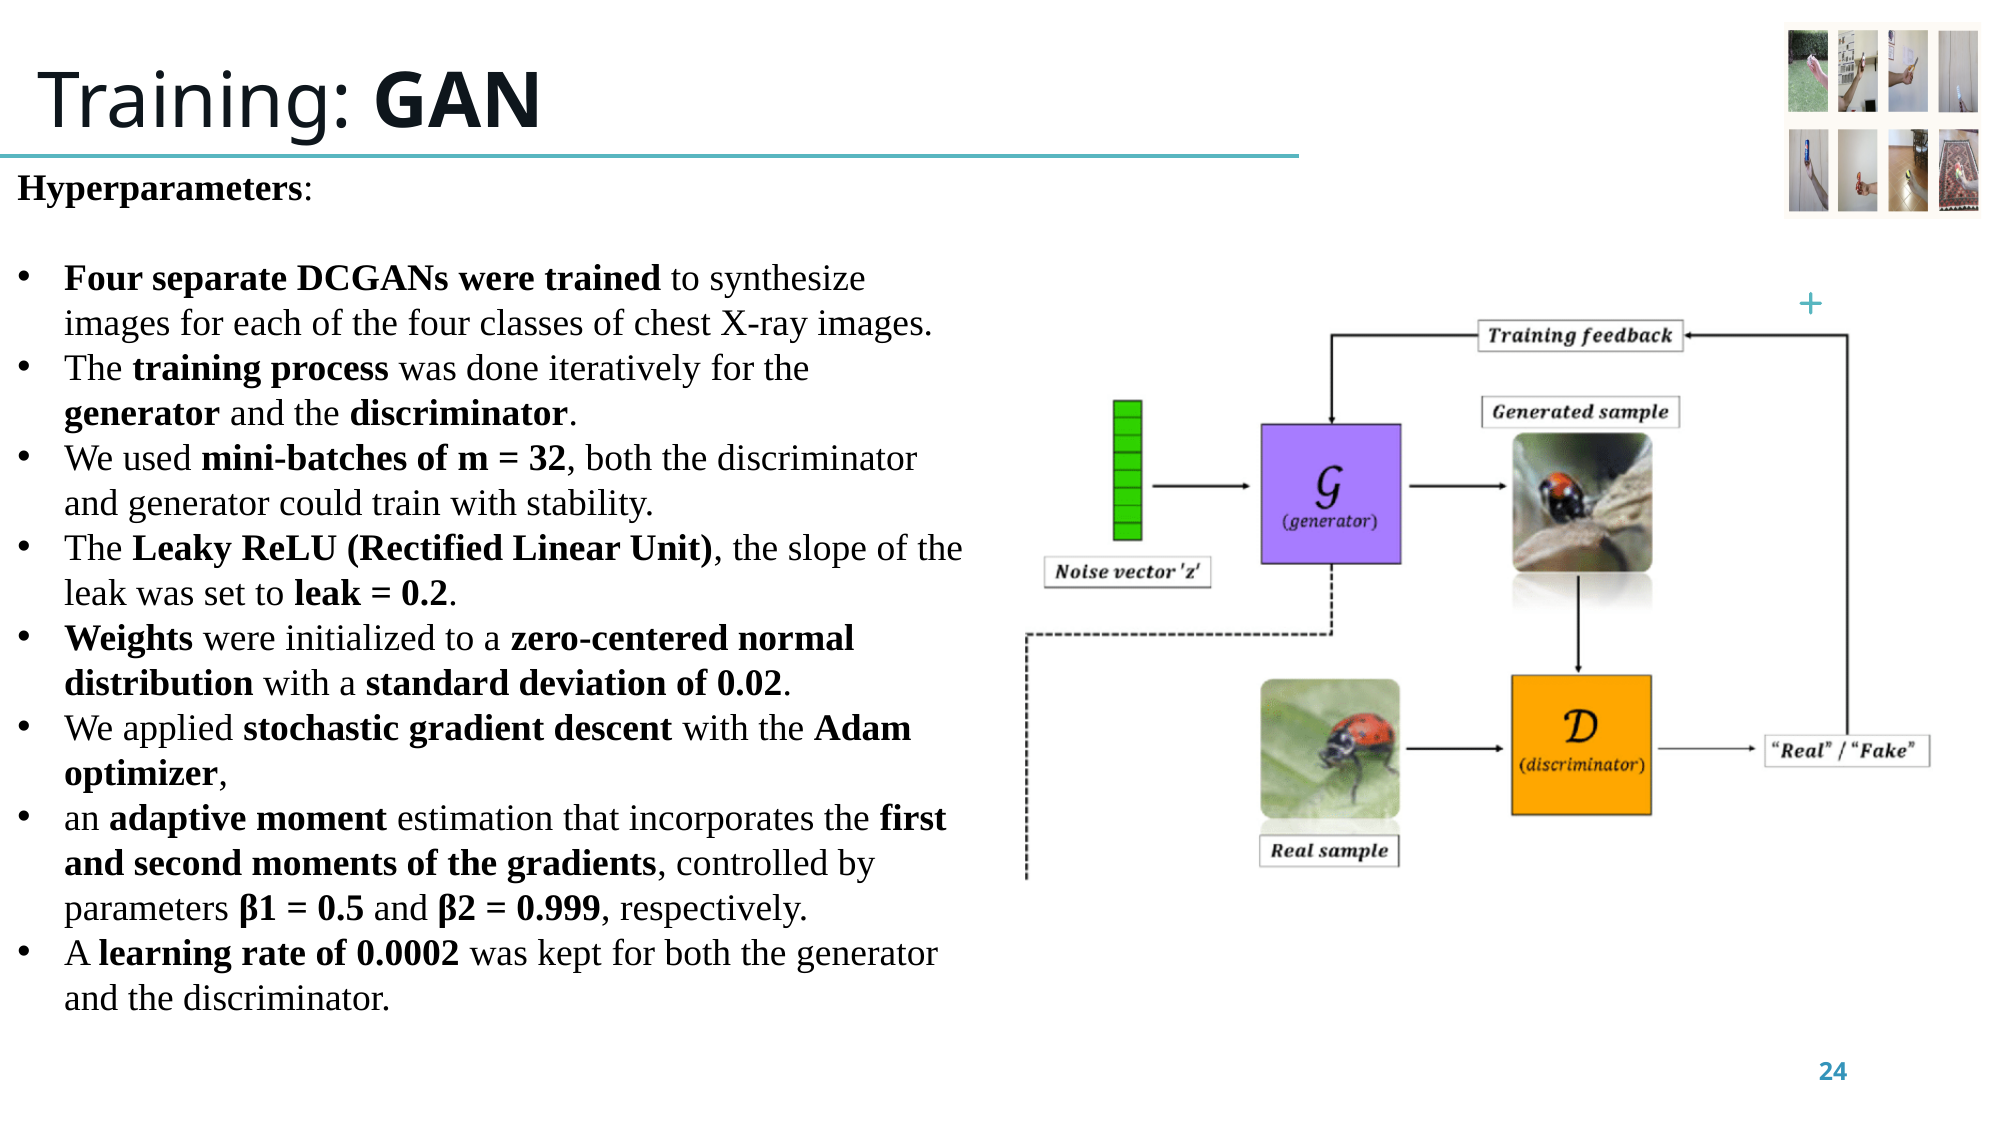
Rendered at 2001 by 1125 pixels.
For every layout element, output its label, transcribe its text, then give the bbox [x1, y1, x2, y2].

slide_number 24 [1412, 1042, 1863, 1103]
picture [1024, 317, 1934, 881]
title Training: GAN [2, 32, 1915, 152]
picture [1784, 22, 1982, 219]
text_box Hyperparameters: Four separate DCGANs were trained to synthesize images for each of the four classes of chest X-ray images. The training process was done iteratively for the generator and the discriminator. We used mini-batches of m = 32, both the discriminator and generator could train with stability. The Leaky ReLU (Rectified Linear Unit), the slope of the leak was set to leak = 0.2. Weights were initialized to a zero-centered normal distribution with a standard deviation of 0.02. We applied stochastic gradient descent with the Adam optimizer, an adaptive moment estimation that incorporates the first and second moments of the gradients, controlled by parameters β1 = 0.5 and β2 = 0.999, respectively. A learning rate of 0.0002 was kept for both the generator and the discriminator. [2, 155, 981, 1071]
